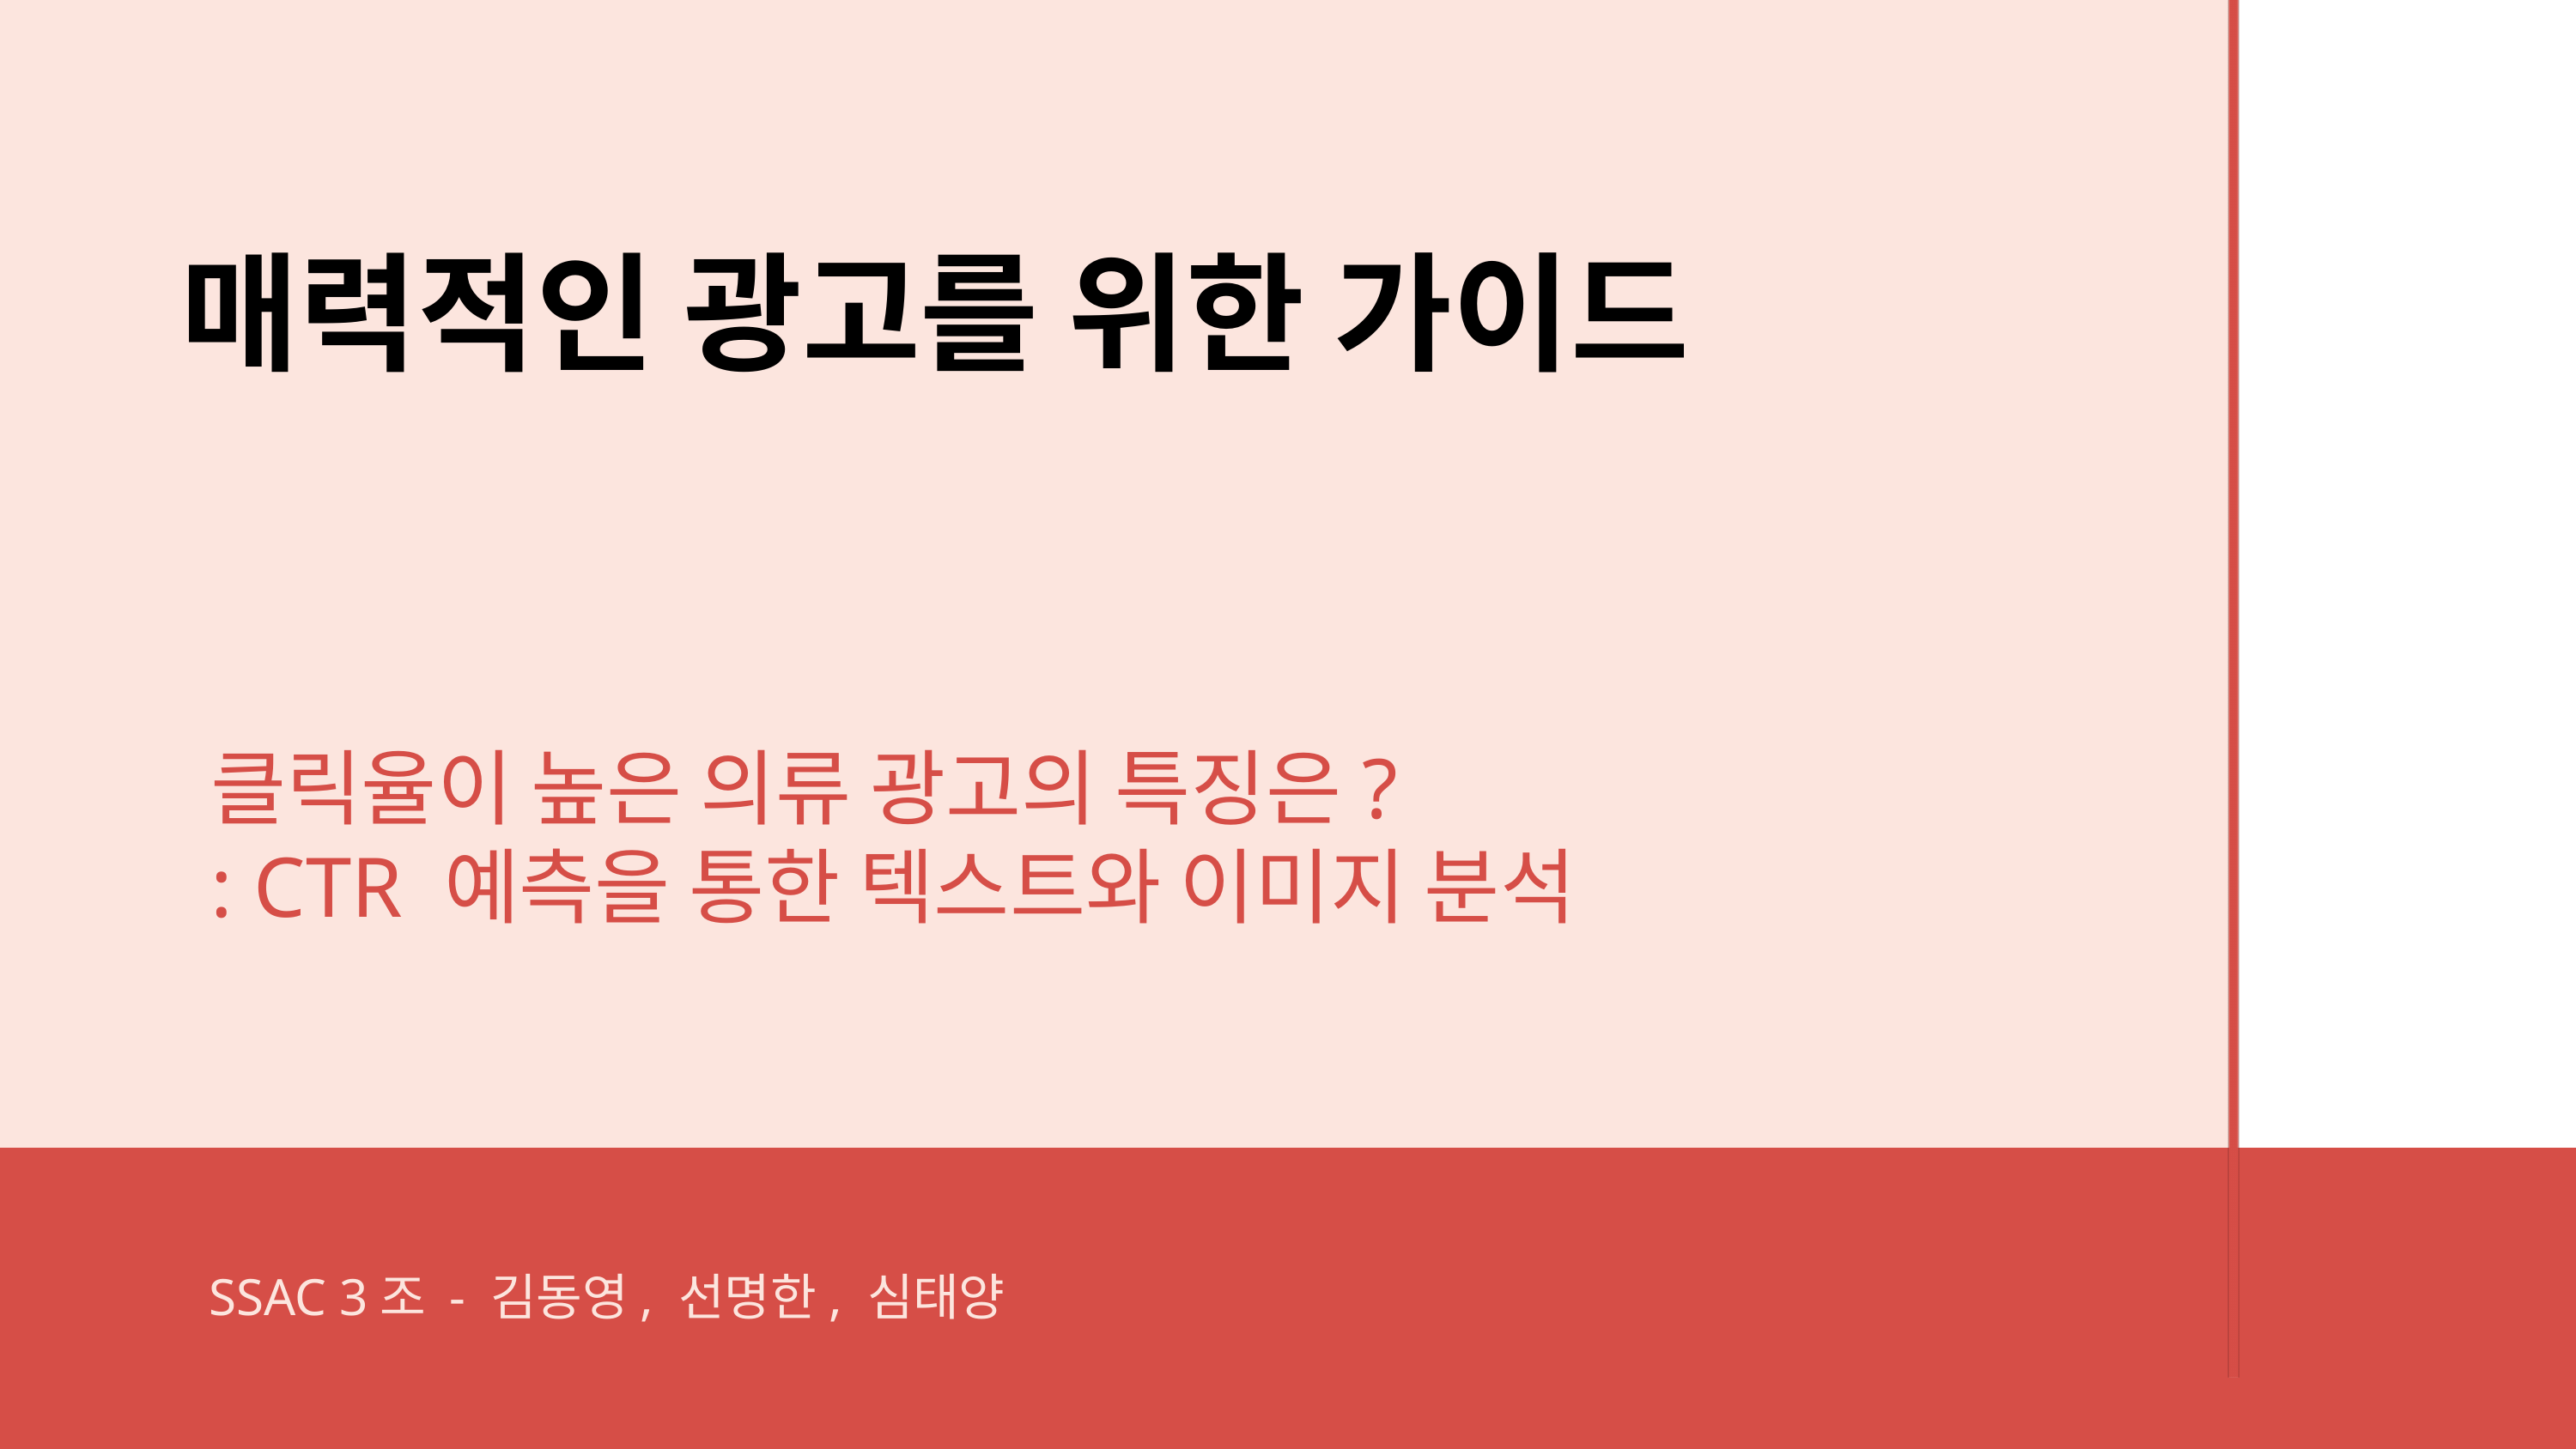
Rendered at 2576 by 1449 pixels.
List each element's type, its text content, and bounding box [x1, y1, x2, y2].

text_box 매력적인 광고를 위한 가이드 [167, 225, 2044, 393]
text_box 클릭율이 높은 의류 광고의 특징은? : CTR 예측을 통한 텍스트와 이미지 분석 [197, 729, 1740, 940]
picture [0, 0, 2576, 1449]
